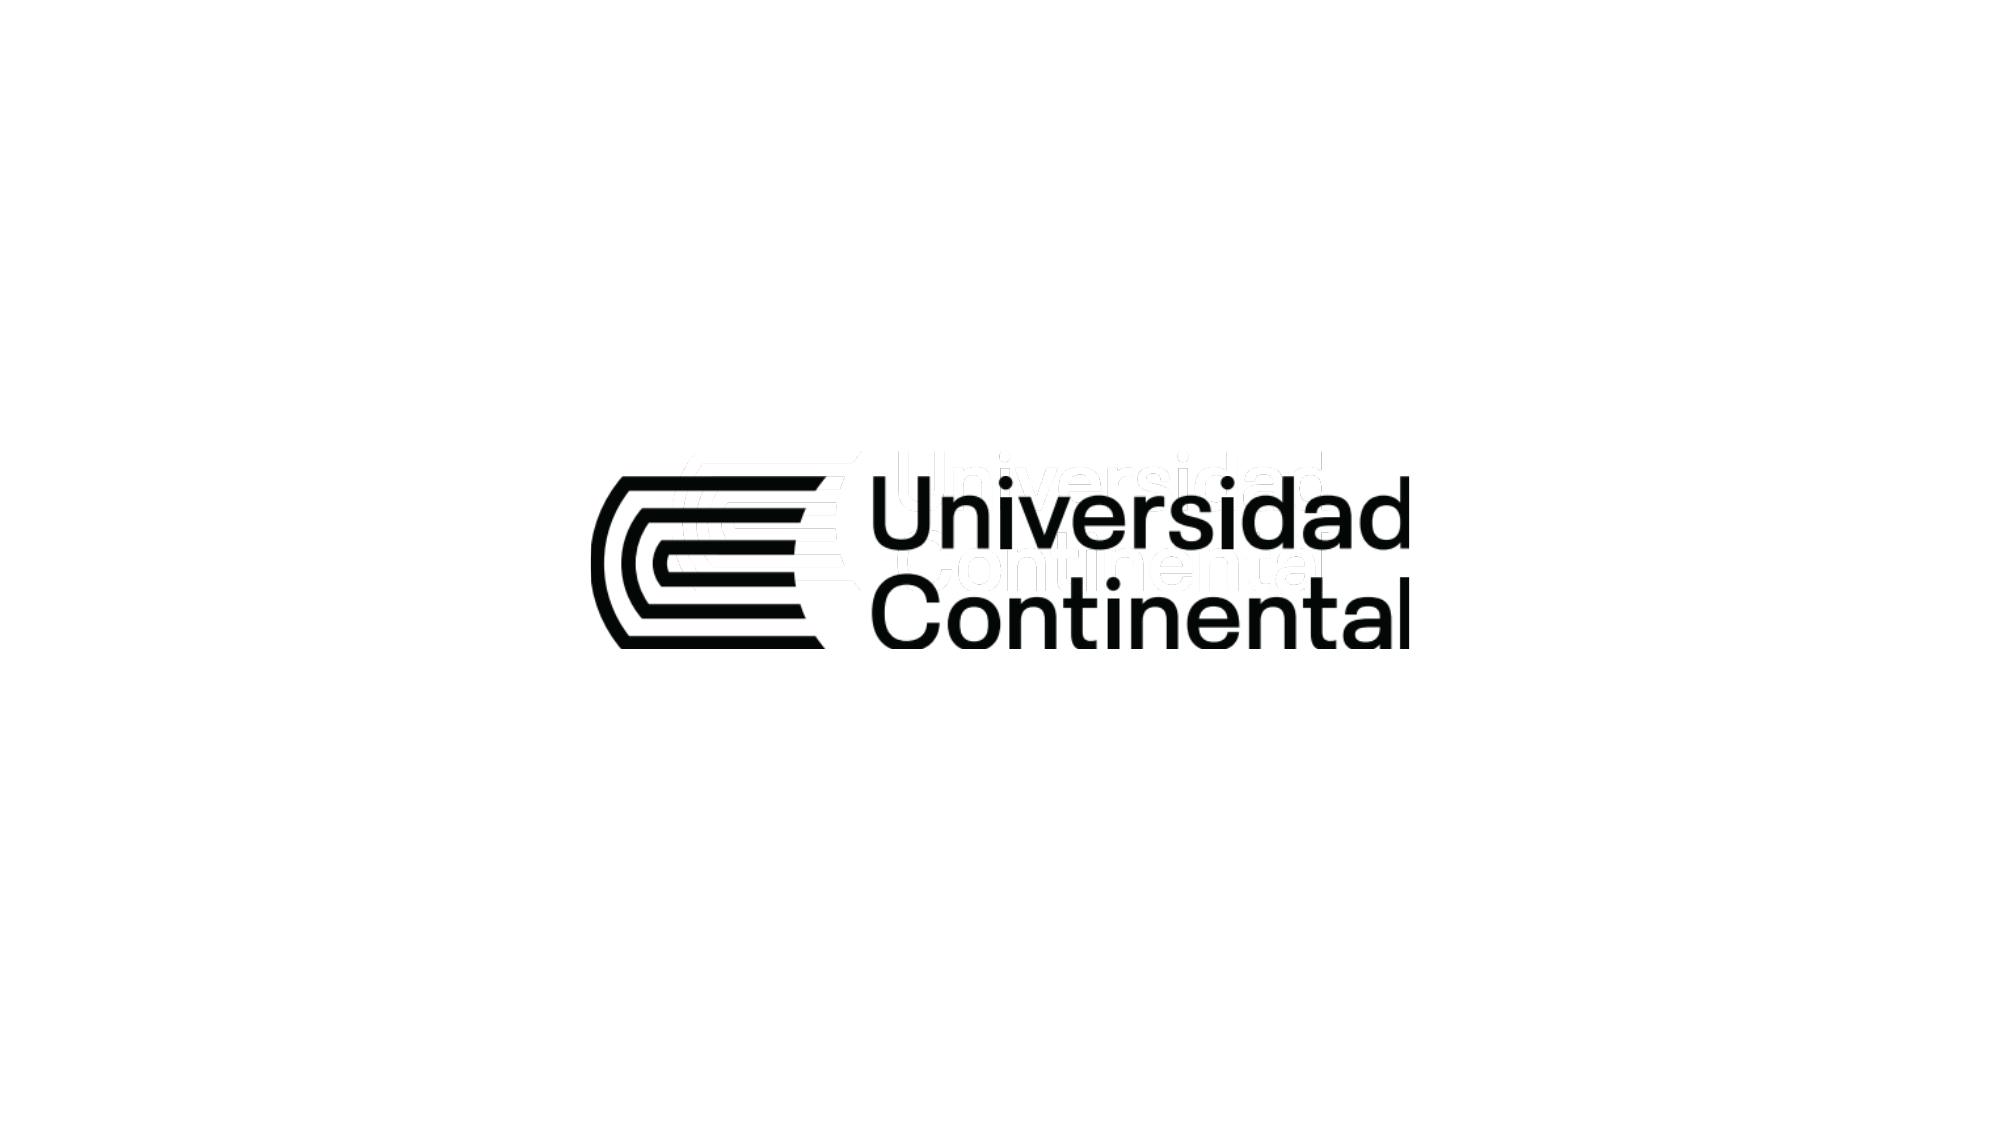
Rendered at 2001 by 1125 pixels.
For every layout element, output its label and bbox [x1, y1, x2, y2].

picture [590, 451, 1410, 649]
